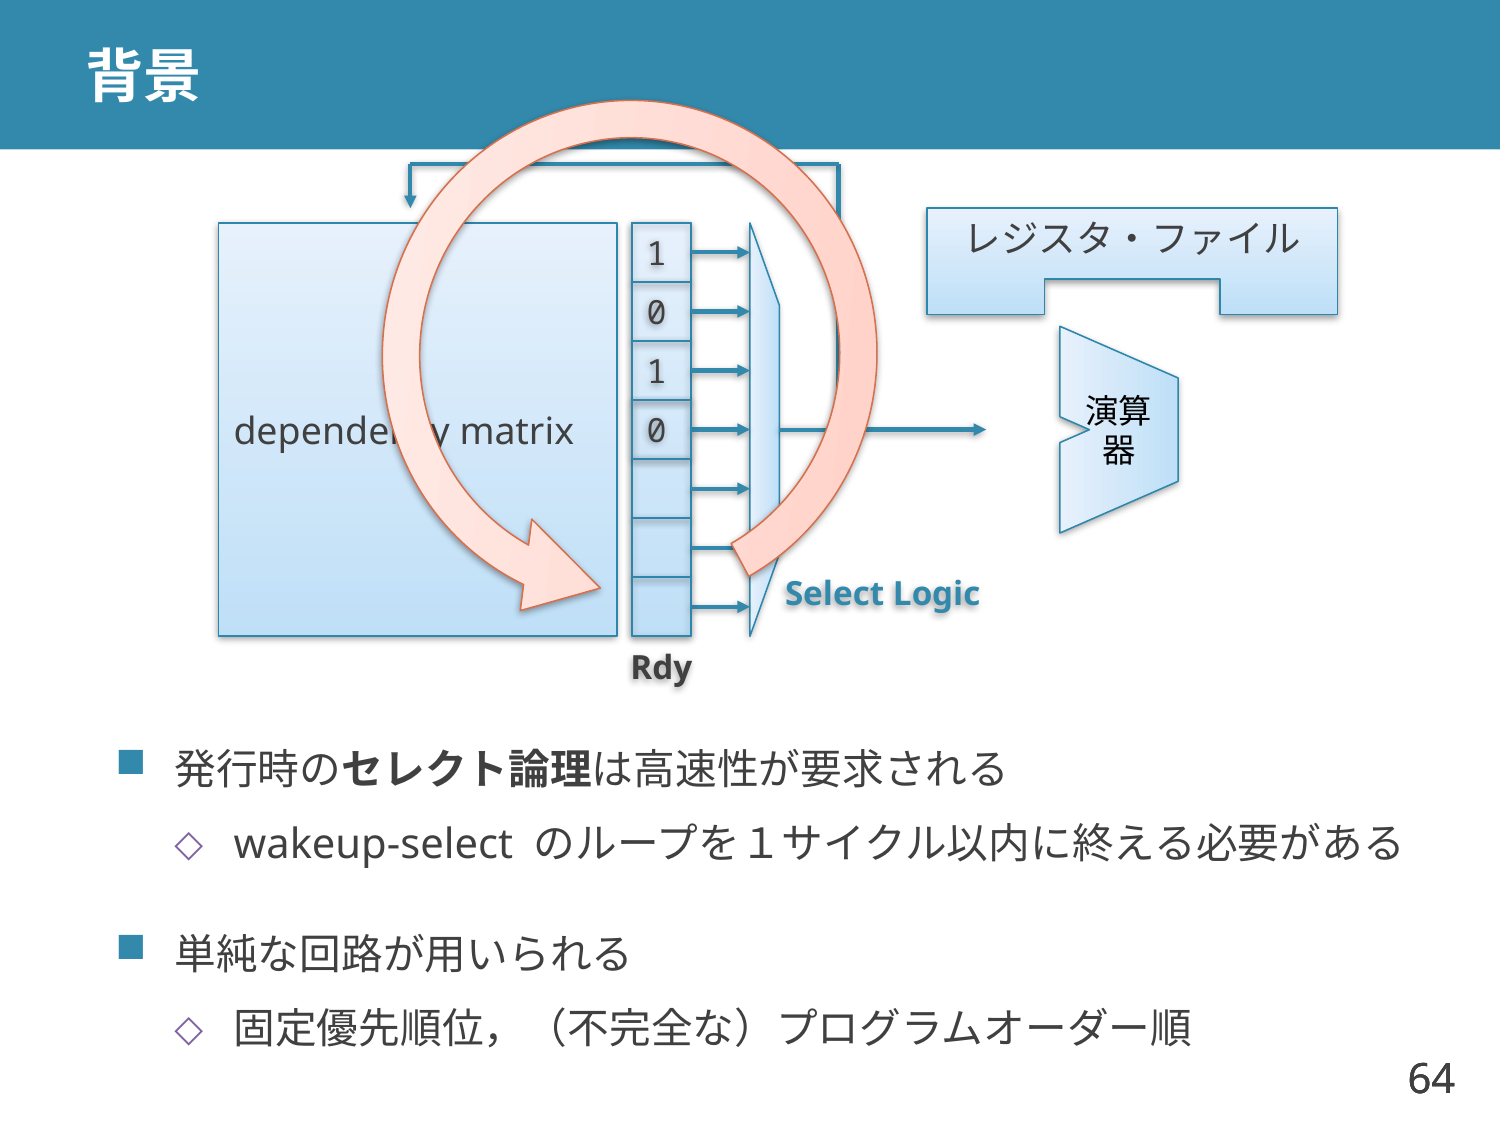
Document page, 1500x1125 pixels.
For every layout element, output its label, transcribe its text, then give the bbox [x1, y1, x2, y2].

text_box 0 [631, 399, 692, 460]
text_box レジスタ・ファイル [926, 207, 1338, 315]
text_box Select Logic [823, 562, 943, 622]
text_box [749, 568, 776, 638]
text_box [631, 517, 692, 576]
text_box [730, 173, 878, 578]
text_box [779, 269, 833, 432]
text_box 0 [631, 281, 692, 339]
list 発行時のセレクト論理は高速性が要求される wakeup-select のループを１サイクル以内に終える必要がある 単純な回路が用いられる 固定優先順位，（不完全な）プログラムオーダー順 [100, 709, 1459, 1080]
text_box 演算器 [1059, 325, 1179, 534]
text_box [381, 173, 602, 612]
text_box [631, 576, 692, 637]
title 背景 [70, 0, 1500, 150]
text_box 1 [631, 340, 692, 397]
text_box [830, 171, 841, 214]
text_box 1 [631, 222, 692, 280]
text_box [631, 465, 692, 517]
text_box [749, 222, 781, 527]
text_box dependency matrix [218, 222, 618, 637]
text_box [466, 99, 795, 163]
text_box Rdy [631, 643, 692, 696]
